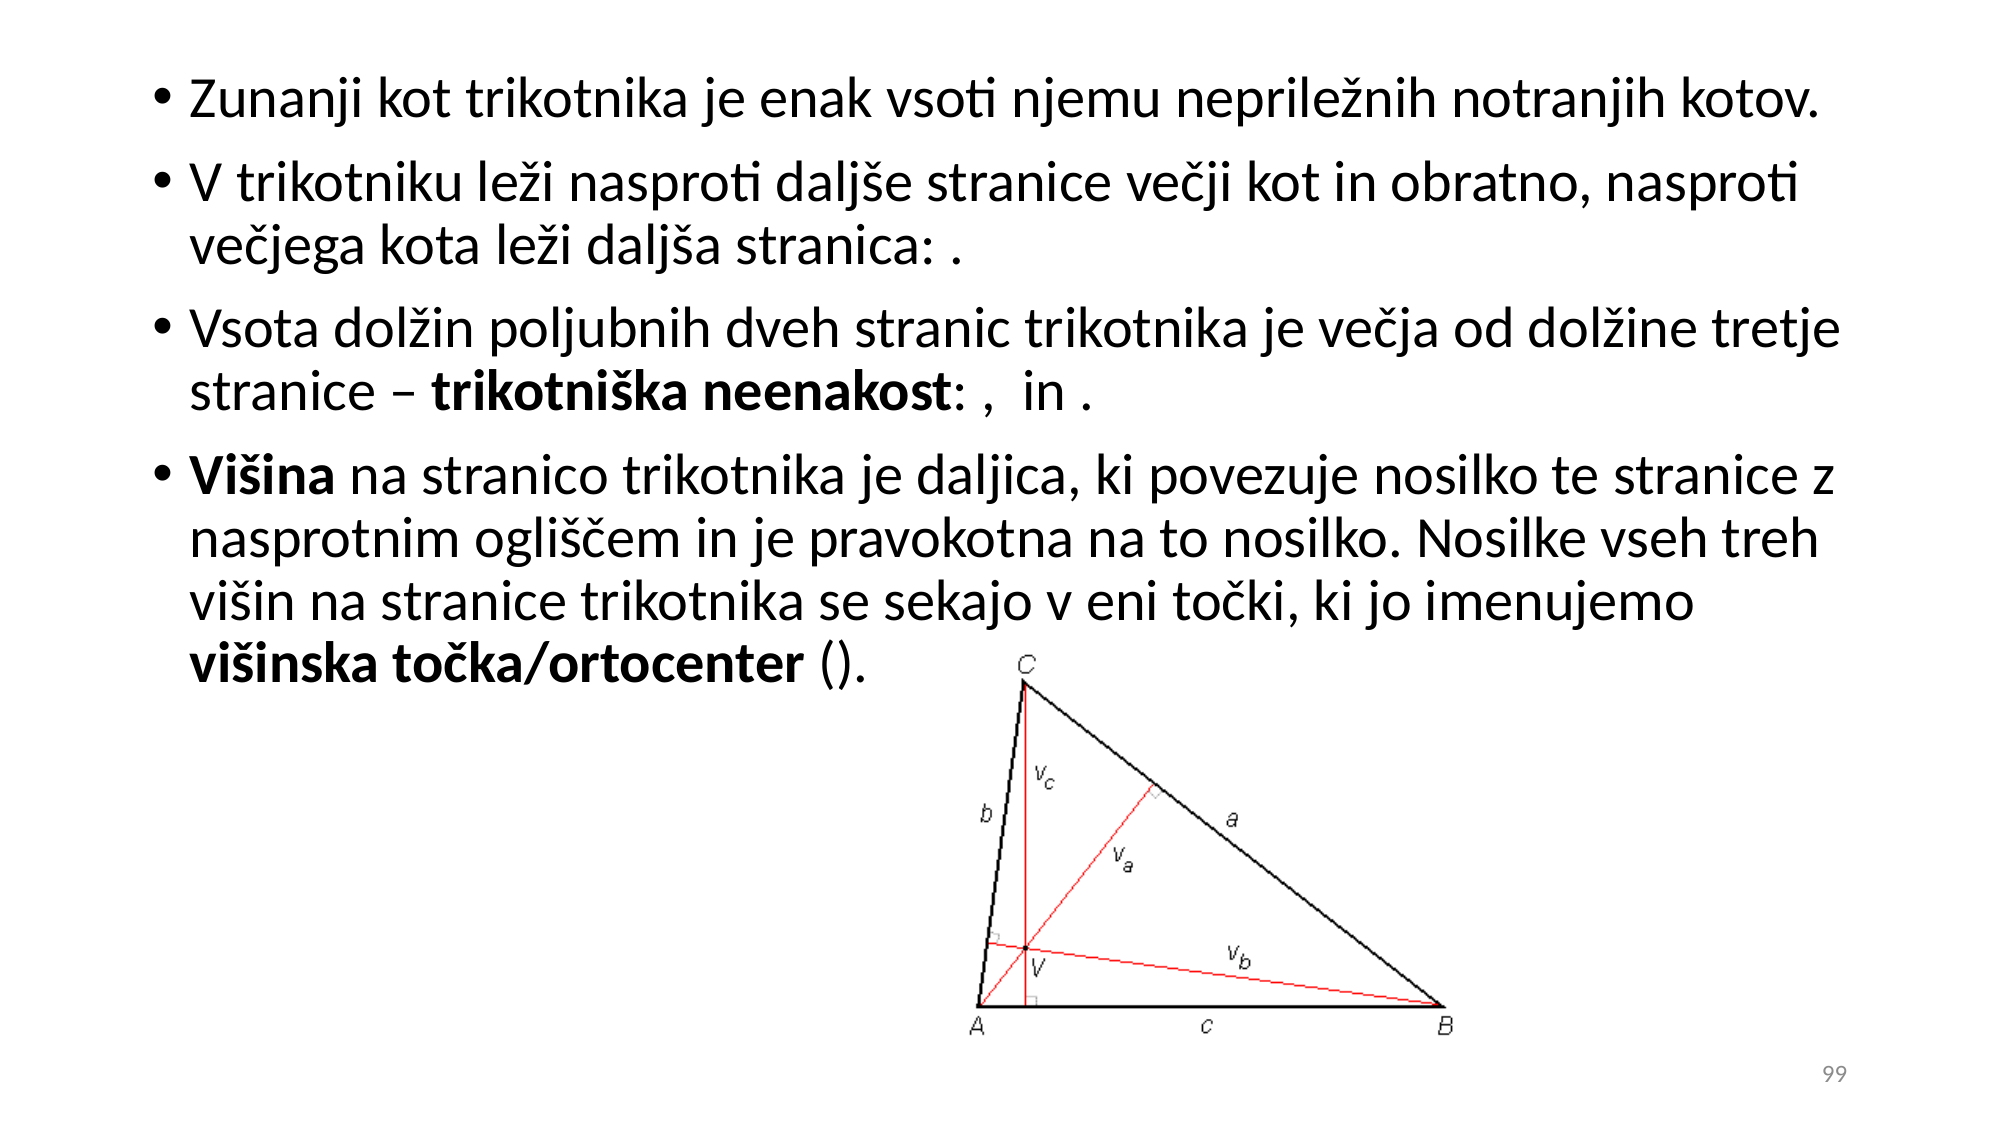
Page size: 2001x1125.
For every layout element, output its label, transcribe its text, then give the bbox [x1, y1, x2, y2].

picture [967, 652, 1462, 1043]
slide_number 99 [1412, 1042, 1863, 1103]
